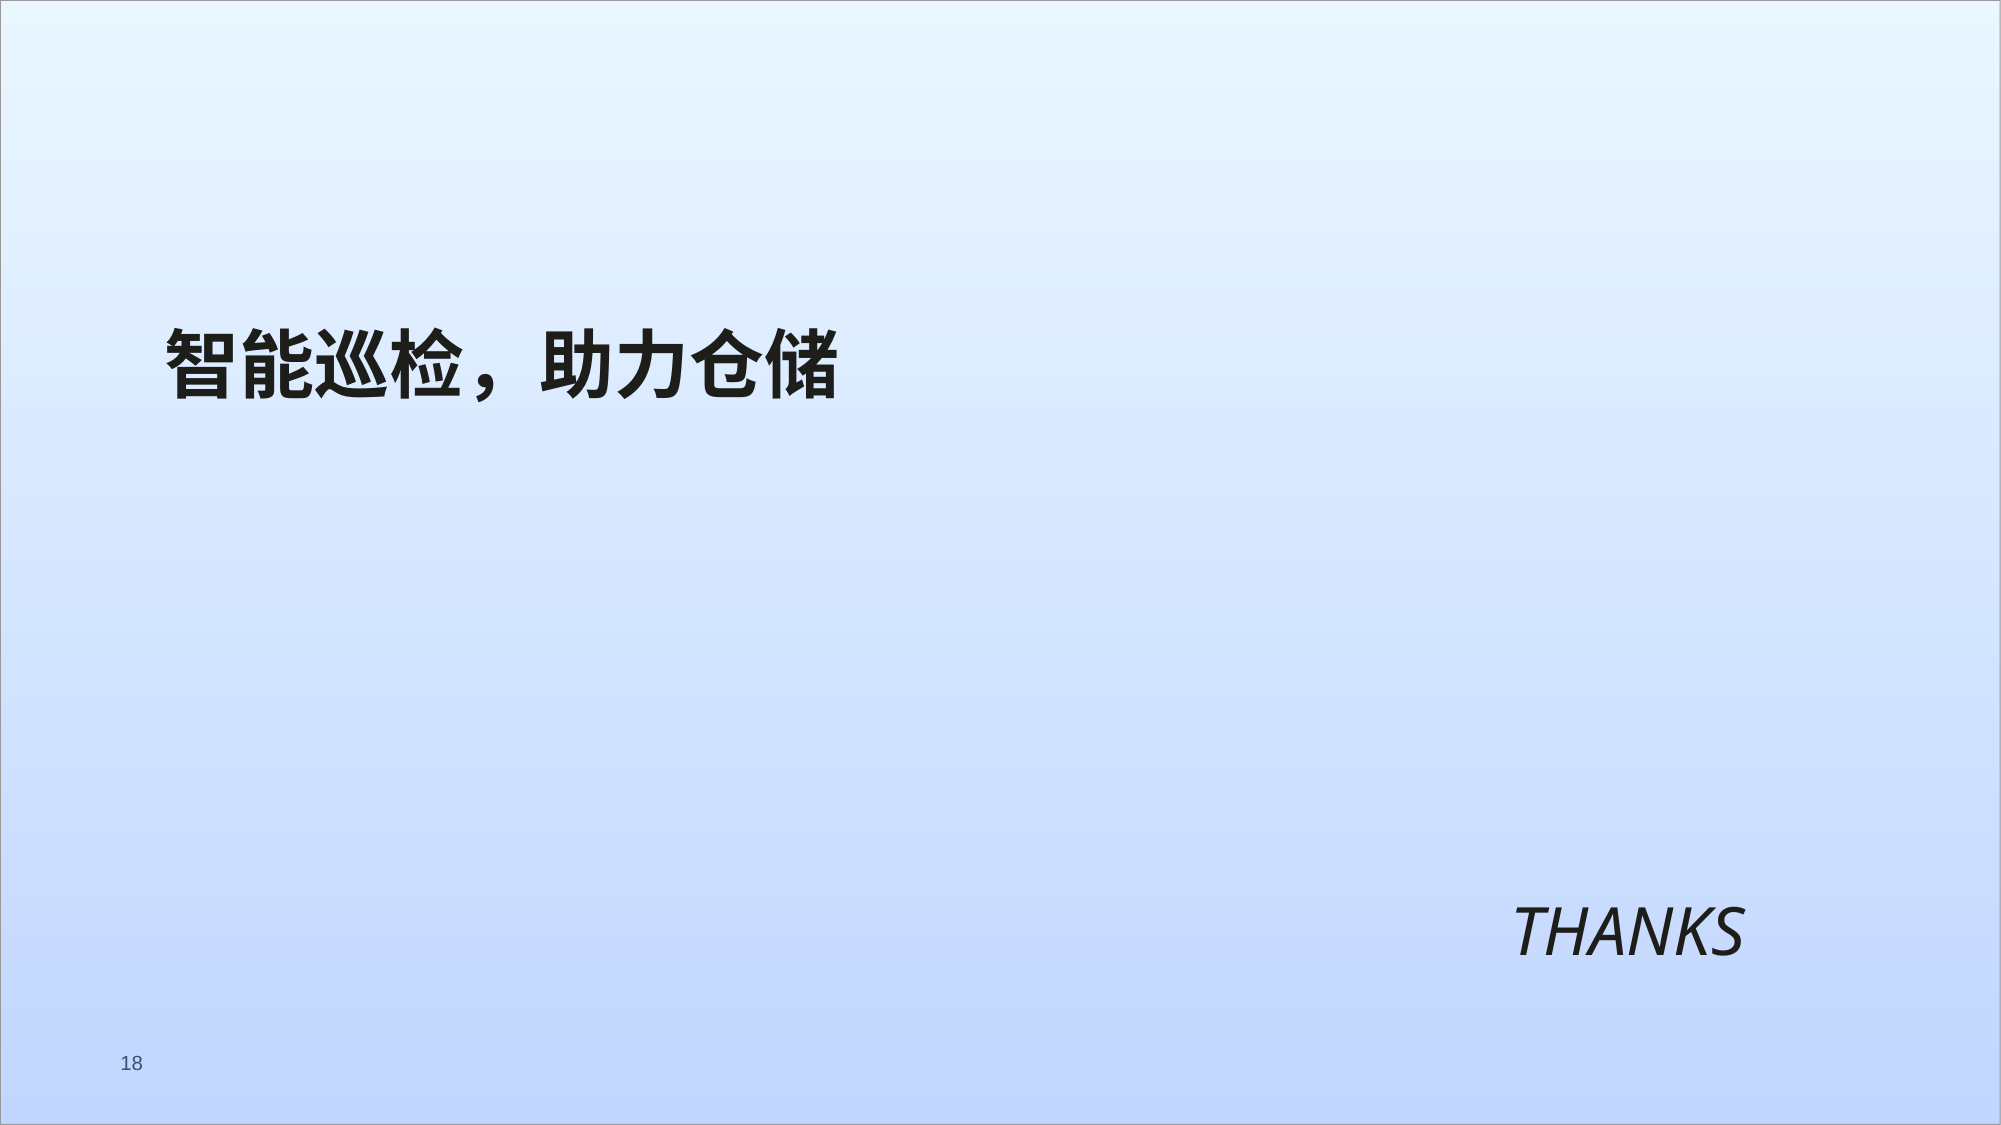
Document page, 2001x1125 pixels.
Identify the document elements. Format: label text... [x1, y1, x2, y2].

text_box [0, 0, 2001, 1125]
text_box THANKS [1495, 889, 1926, 976]
text_box 智能巡检，助力仓储 [149, 264, 981, 415]
